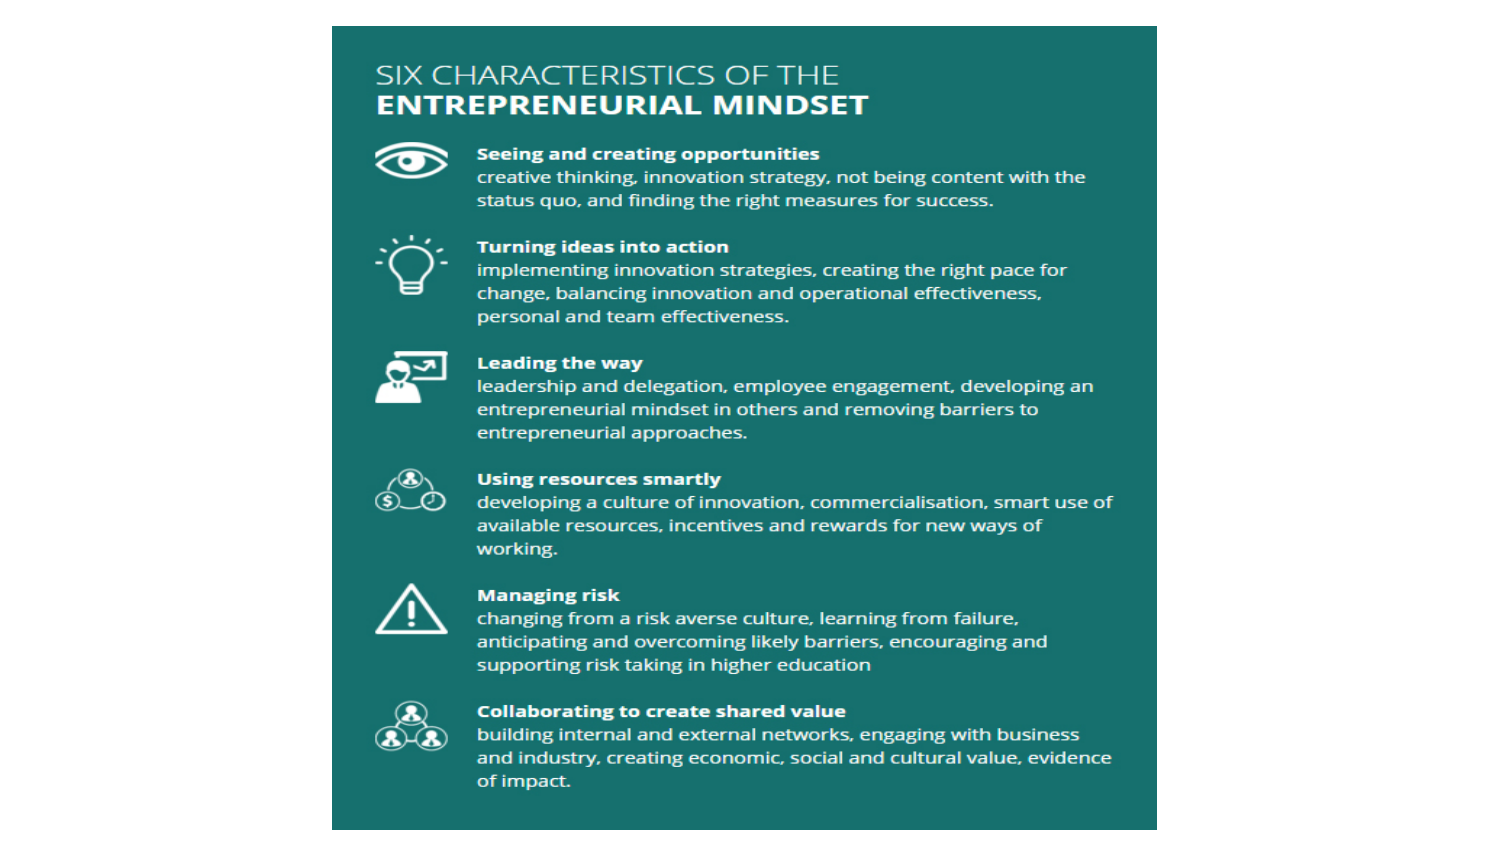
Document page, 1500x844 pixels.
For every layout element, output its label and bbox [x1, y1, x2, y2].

picture [332, 26, 1157, 831]
